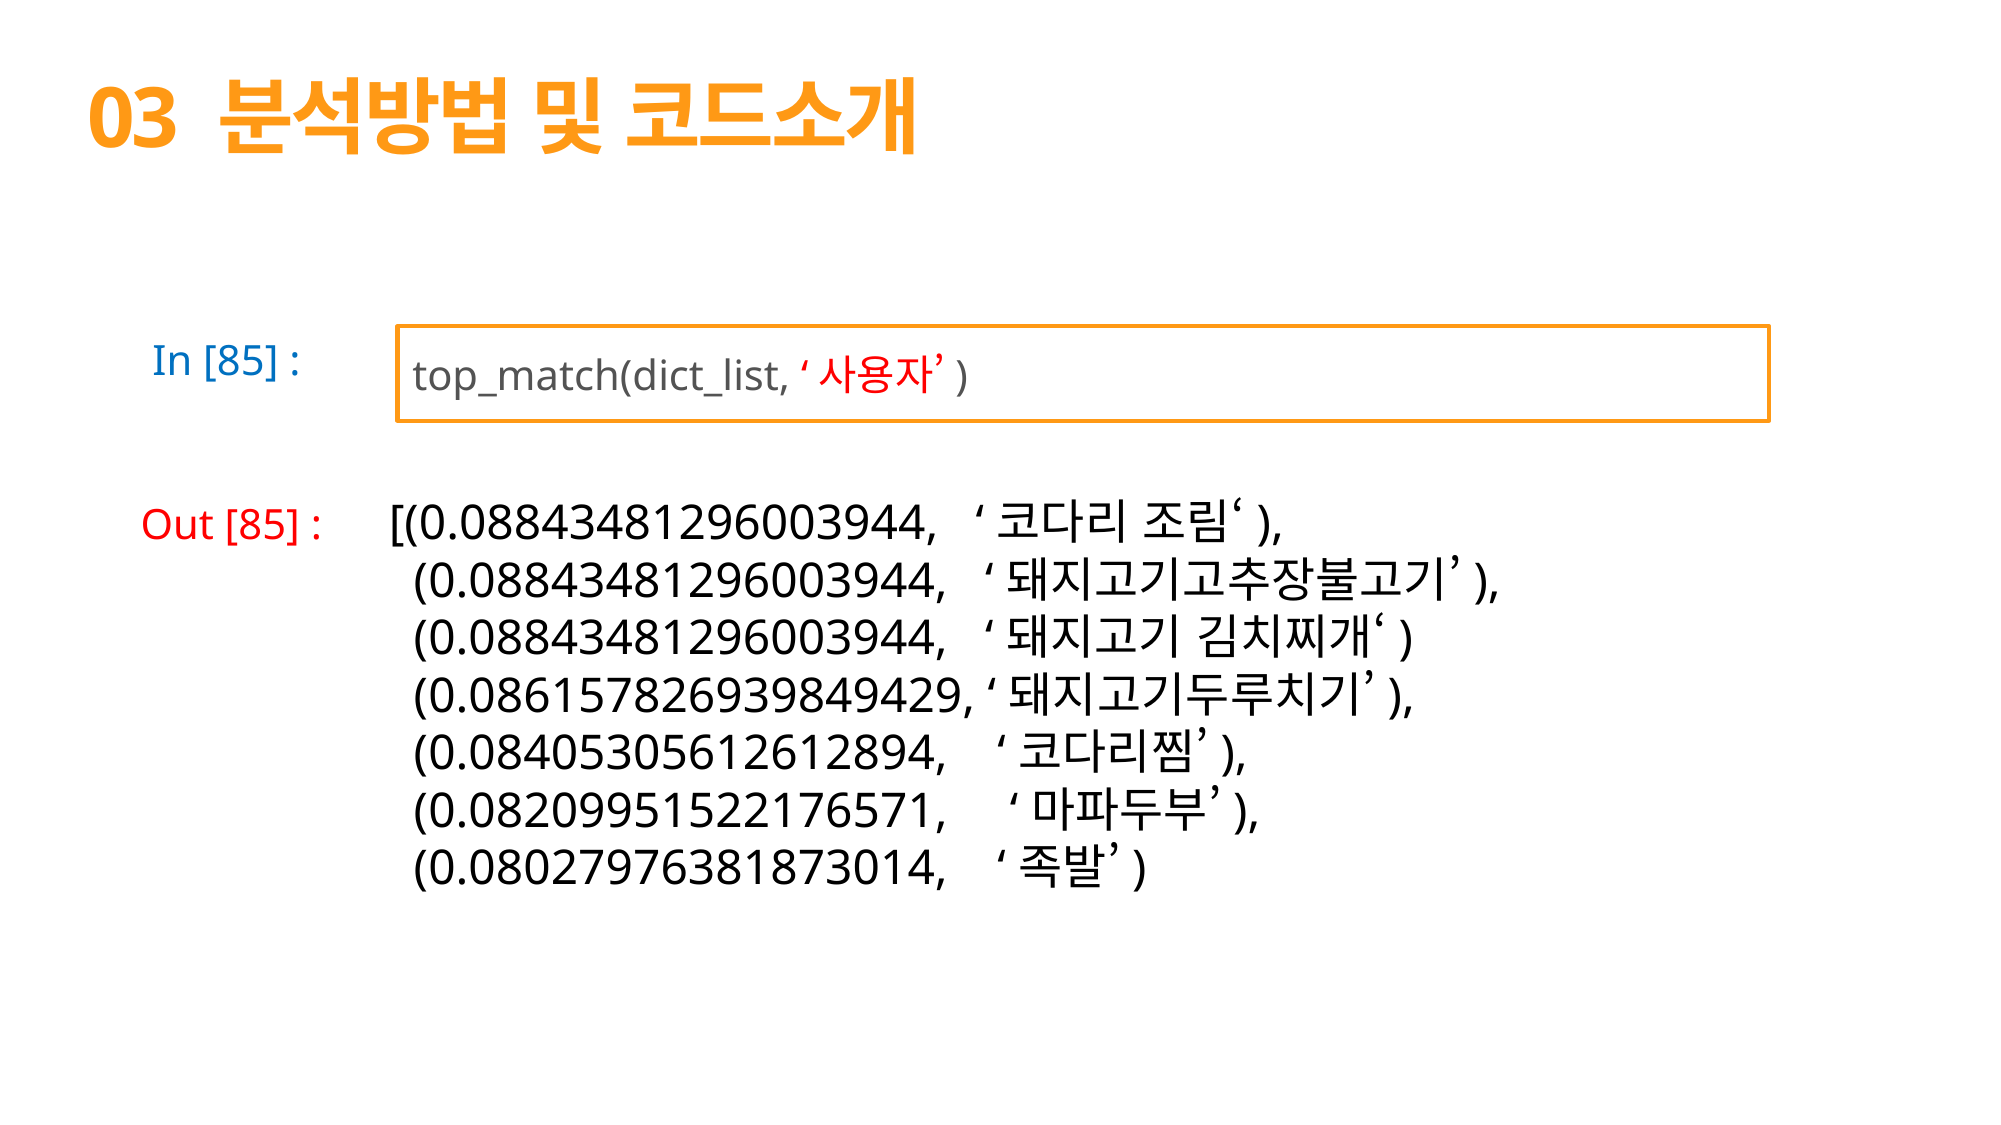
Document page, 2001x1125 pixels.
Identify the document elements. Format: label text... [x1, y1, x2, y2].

text_box [(0.08843481296003944, ‘코다리 조림‘), (0.08843481296003944, ‘돼지고기고추장불고기’), (0.08843481296003944, ‘돼지고기 김치찌개‘) (0.086157826939849429, ‘돼지고기두루치기’), (0.08405305612612894, ‘코다리찜’), (0.08209951522176571, ‘마파두부’), (0.08027976381873014, ‘족발’) [373, 484, 1591, 1017]
text_box Out [85] : [125, 490, 373, 555]
text_box top_match(dict_list, ‘사용자’) [395, 324, 1771, 423]
text_box In [85] : [137, 326, 357, 392]
text_box 03 분석방법 및 코드소개 [72, 56, 936, 172]
